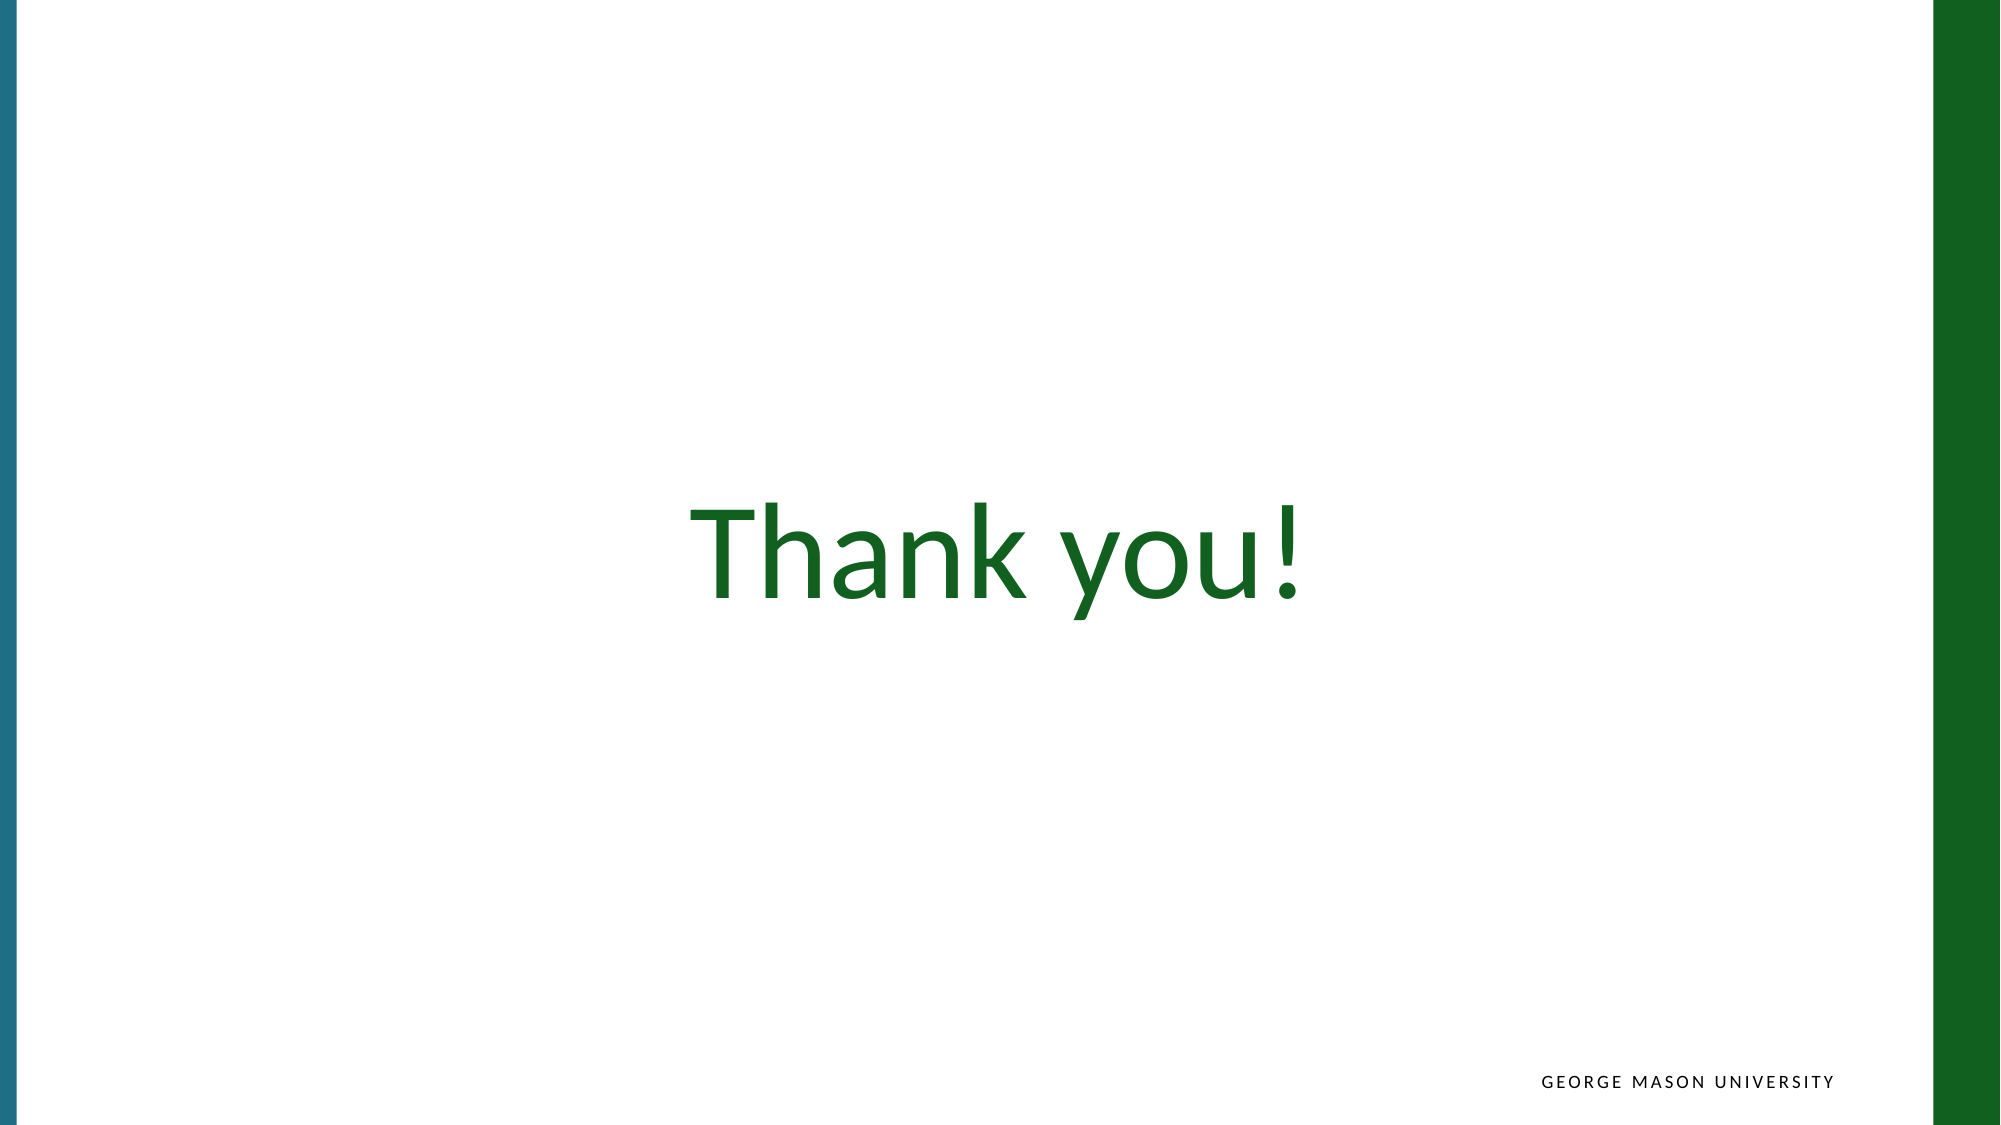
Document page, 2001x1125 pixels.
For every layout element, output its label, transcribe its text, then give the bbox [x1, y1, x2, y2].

list Thank you! [174, 453, 1825, 672]
